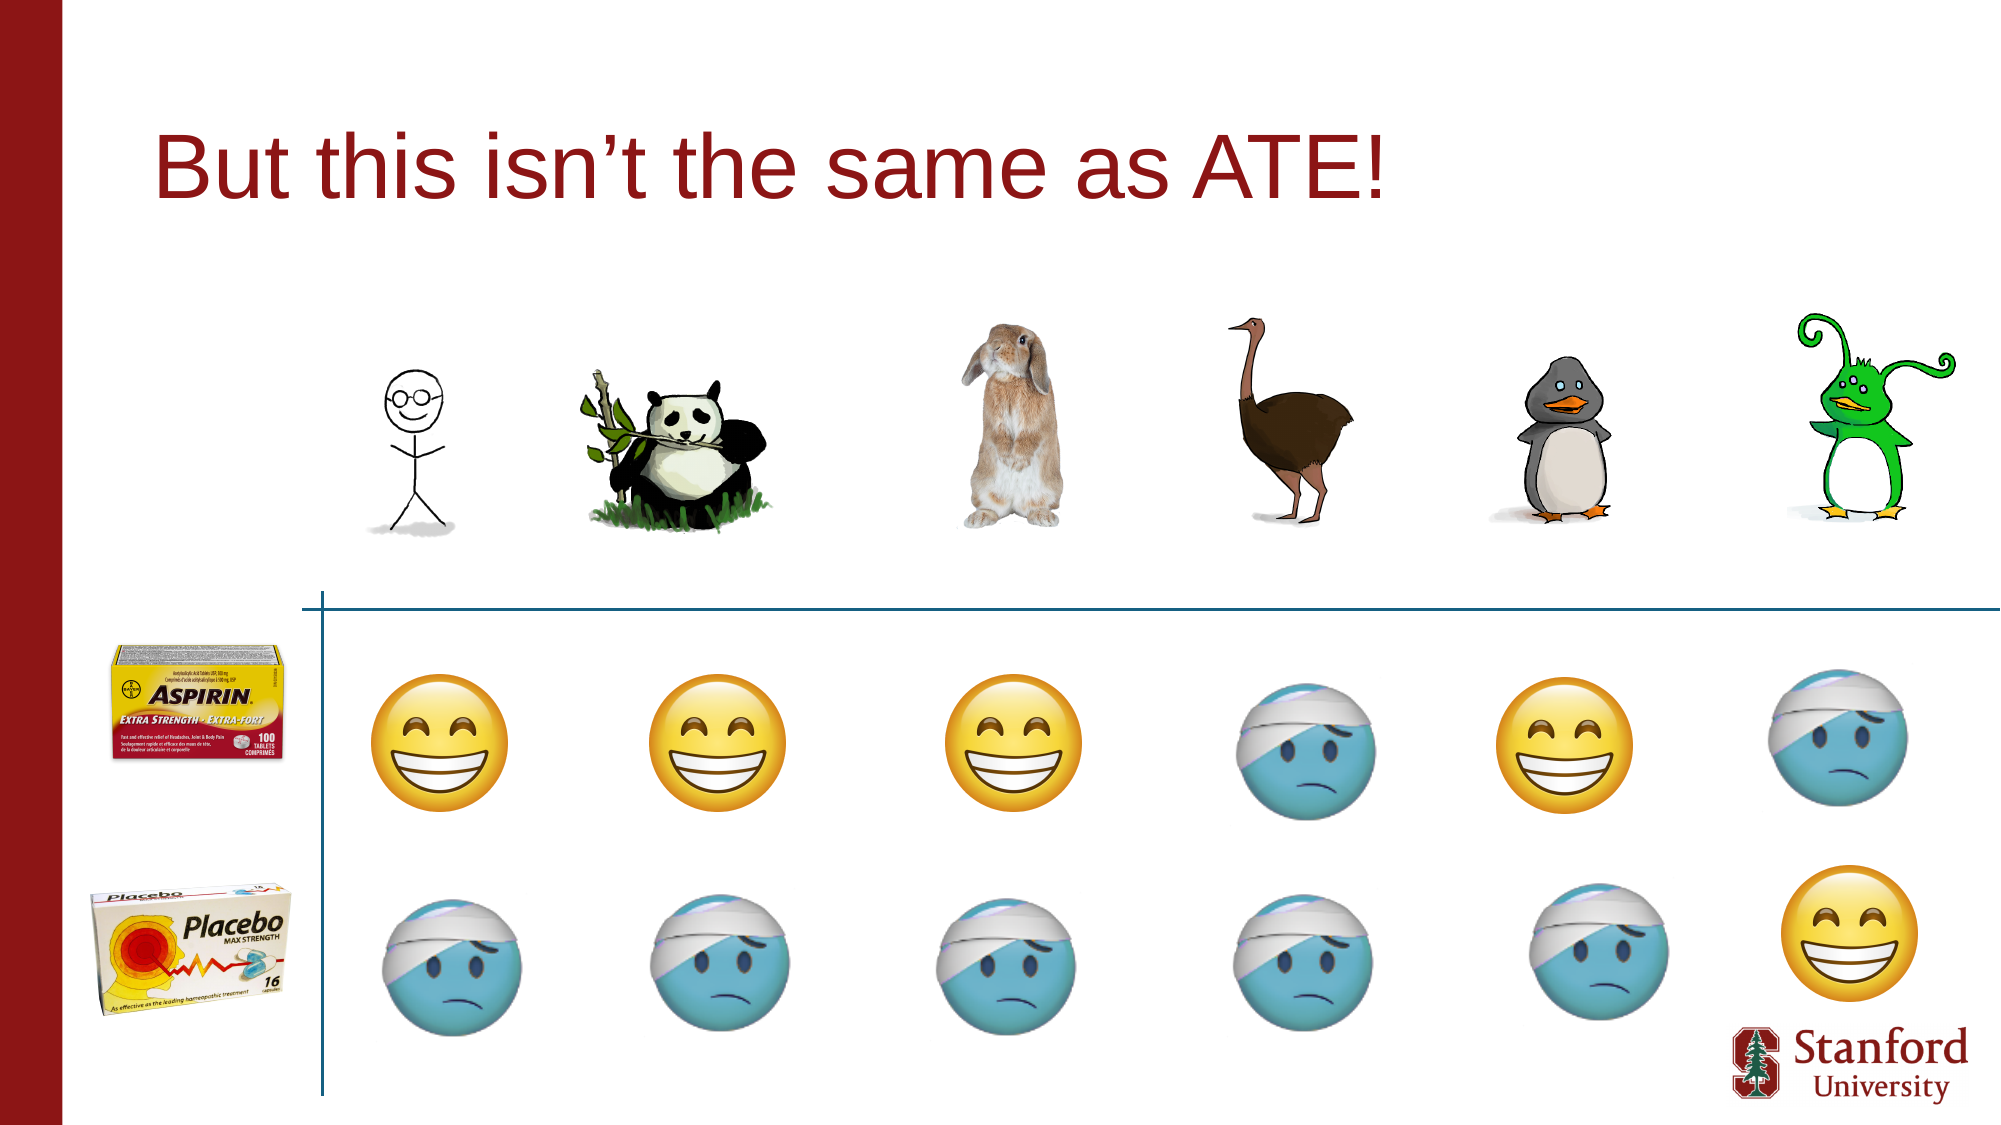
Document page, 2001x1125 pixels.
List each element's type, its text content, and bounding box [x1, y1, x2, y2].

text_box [81, 291, 1963, 1125]
title But this isn’t the same as ATE! [137, 59, 1863, 278]
picture [1963, 1023, 1969, 1107]
